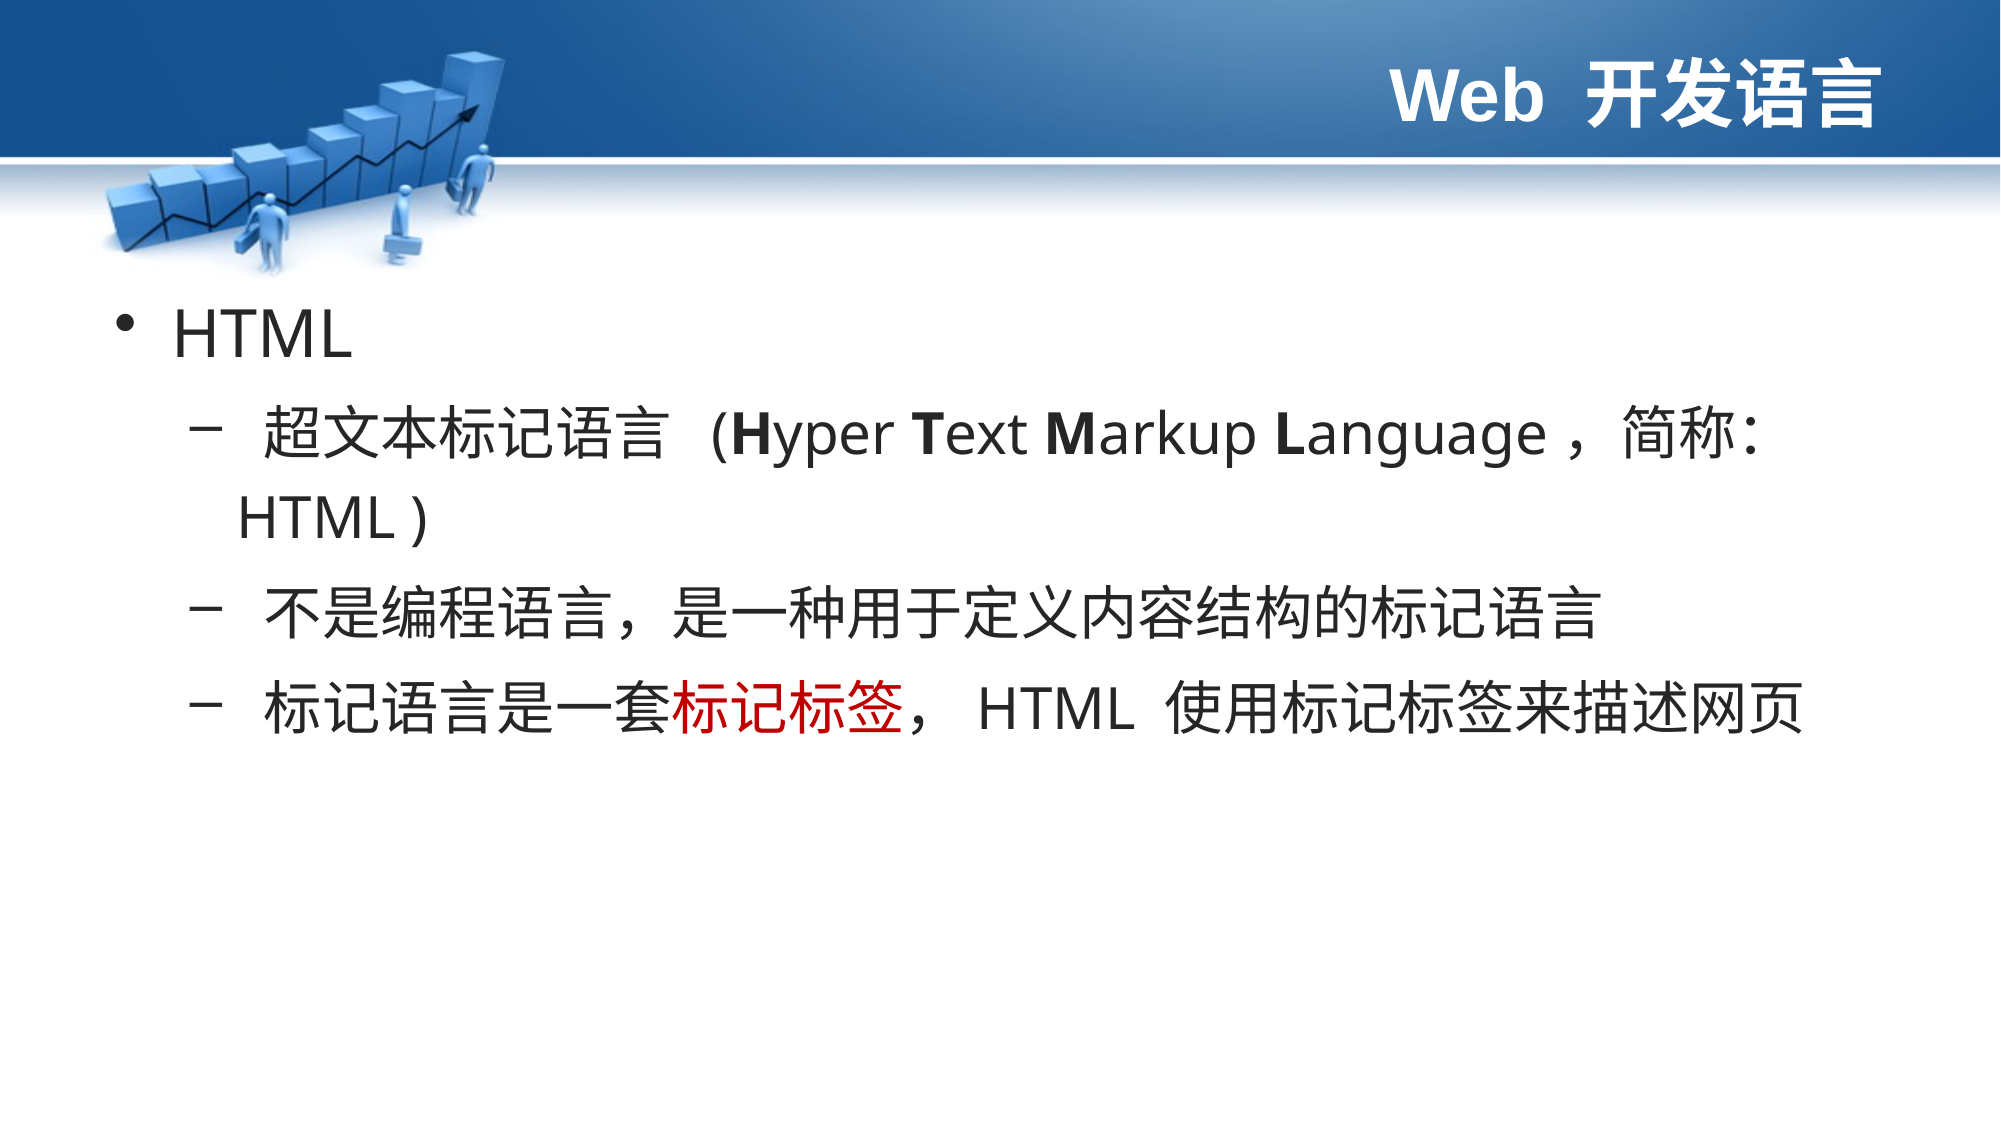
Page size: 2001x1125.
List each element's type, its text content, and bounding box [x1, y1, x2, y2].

title Web 开发语言 [99, 45, 1900, 138]
picture [0, 0, 2001, 1125]
list HTML 超文本标记语言 (Hyper Text Markup Language，简称：HTML ) 不是编程语言，是一种用于定义内容结构的标记语言 标记语言是一套标记标签，HTML 使用标记标签来描述网页 [99, 267, 1900, 1029]
